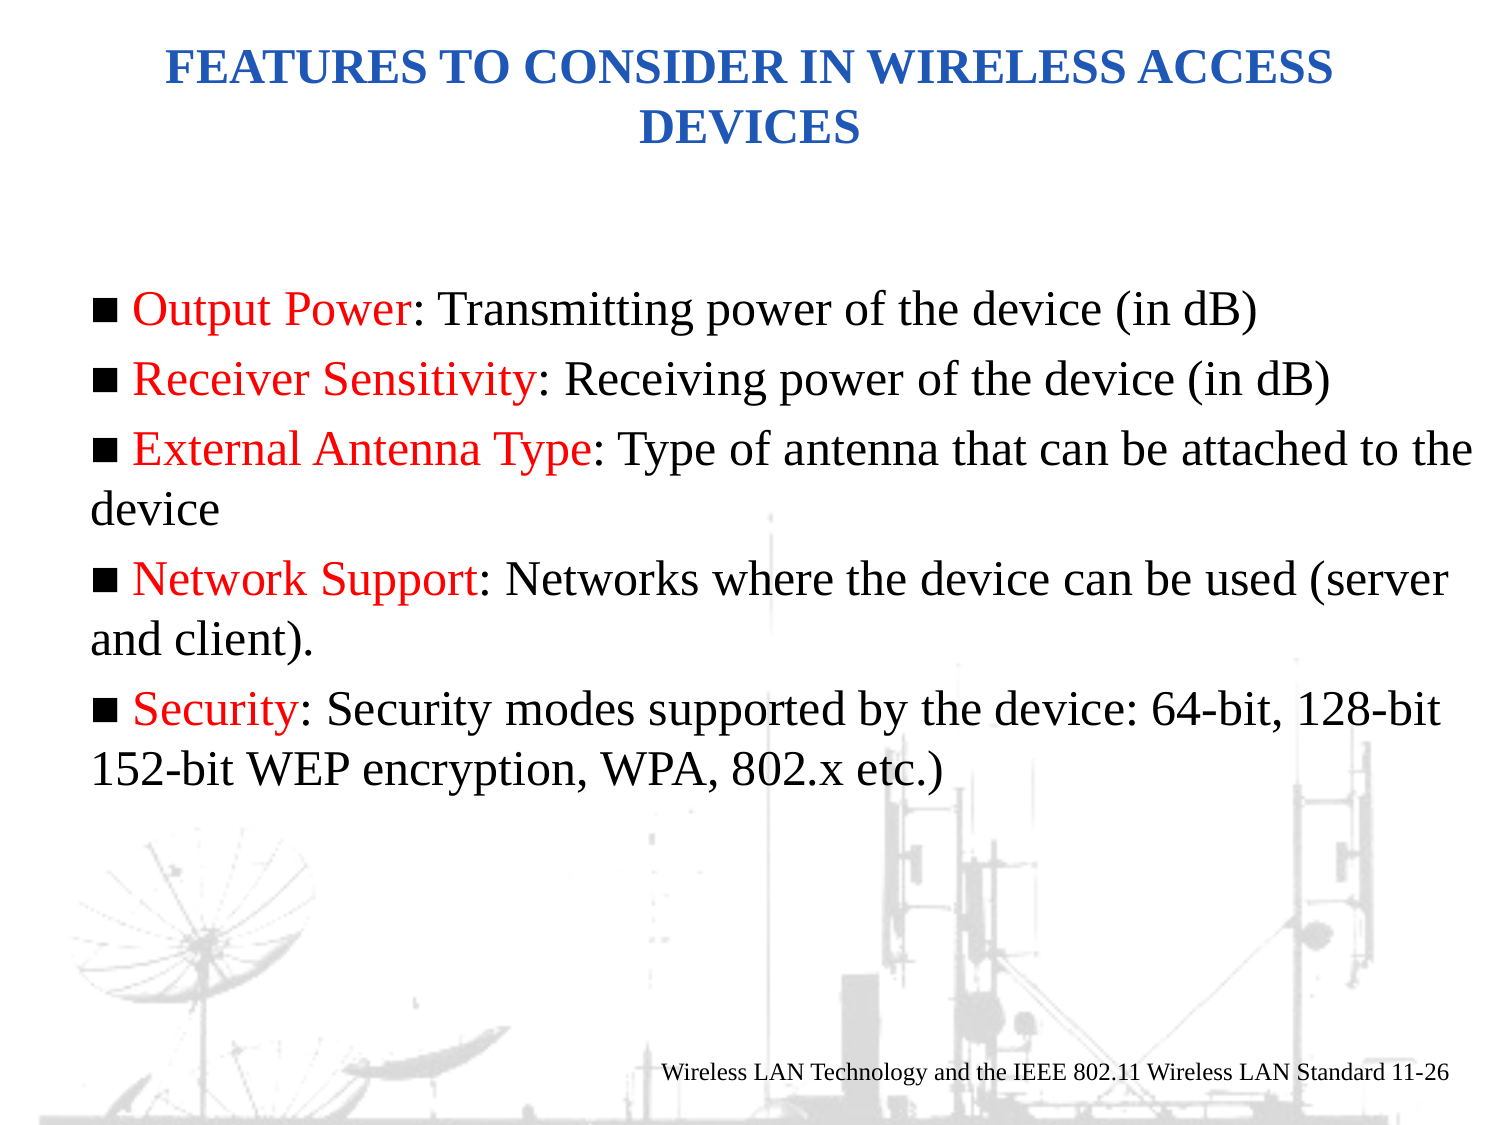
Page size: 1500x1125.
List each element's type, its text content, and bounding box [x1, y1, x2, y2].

title Features to Consider in Wireless Access Devices [75, 0, 1425, 188]
text_box Wireless LAN Technology and the IEEE 802.11 Wireless LAN Standard 11-26 [623, 1040, 1465, 1101]
list ■ Output Power: Transmitting power of the device (in dB) ■ Receiver Sensitivity: Receiving power of the device (in dB) ■ External Antenna Type: Type of antenna that can be attached to the device ■ Network Support: Networks where the device can be used (server and client). ■ Security: Security modes supported by the device: 64-bit, 128-bit 152-bit WEP encryption, WPA, 802.x etc.) [75, 267, 1500, 1125]
